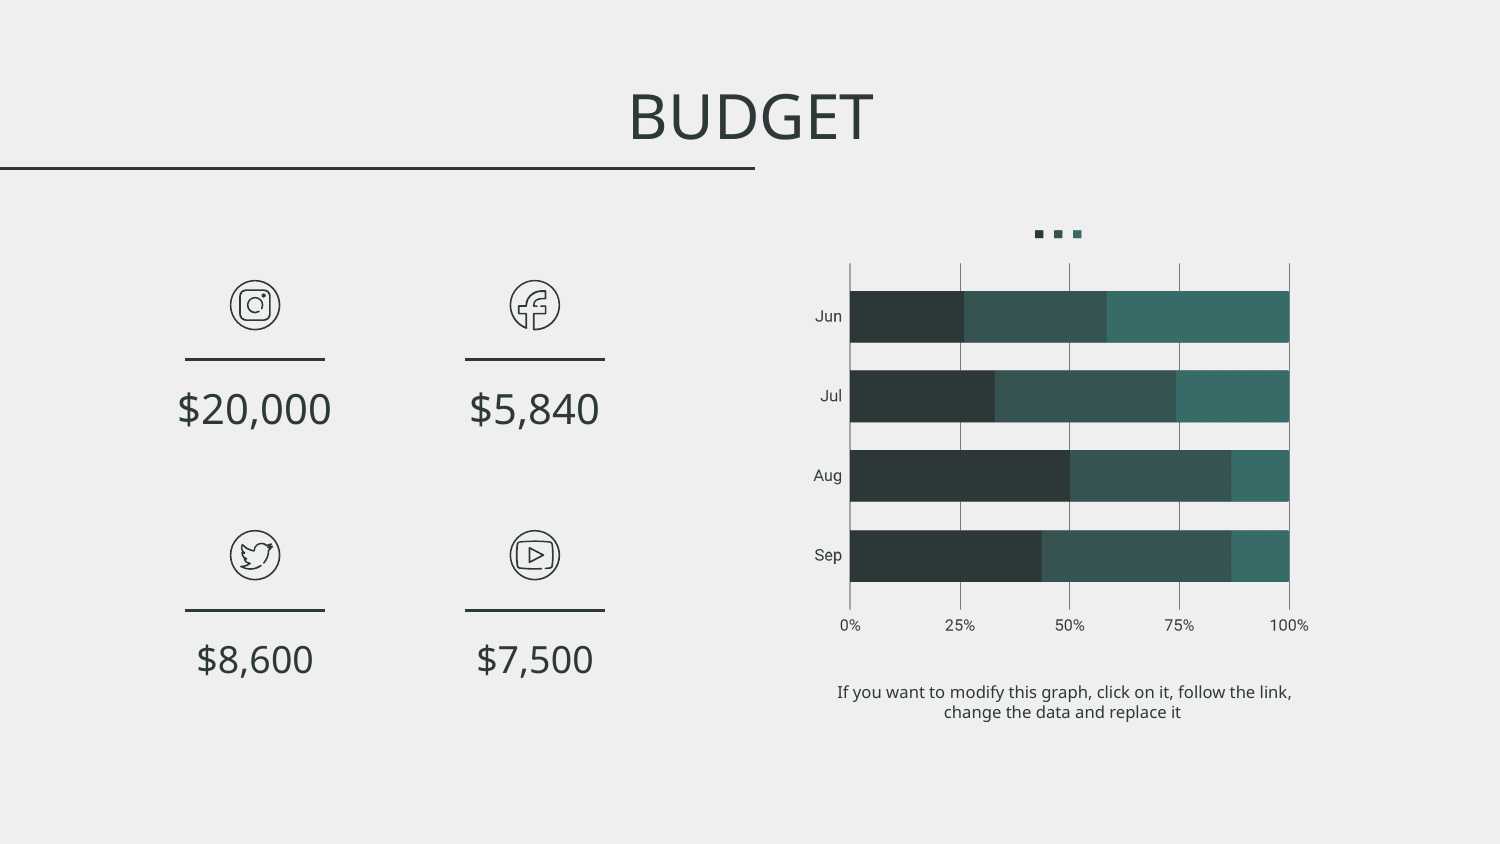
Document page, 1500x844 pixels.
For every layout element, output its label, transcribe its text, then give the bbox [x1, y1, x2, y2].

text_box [509, 529, 561, 581]
picture [783, 207, 1333, 667]
title BUDGET [71, 61, 1432, 157]
text_box If you want to modify this graph, click on it, follow the link, change the data and replace it [823, 680, 1307, 740]
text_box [229, 279, 281, 331]
text_box $20,000 [127, 371, 384, 444]
text_box $7,500 [406, 621, 663, 694]
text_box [229, 529, 281, 581]
text_box $8,600 [127, 621, 384, 694]
text_box [509, 279, 561, 331]
text_box $5,840 [406, 371, 663, 444]
